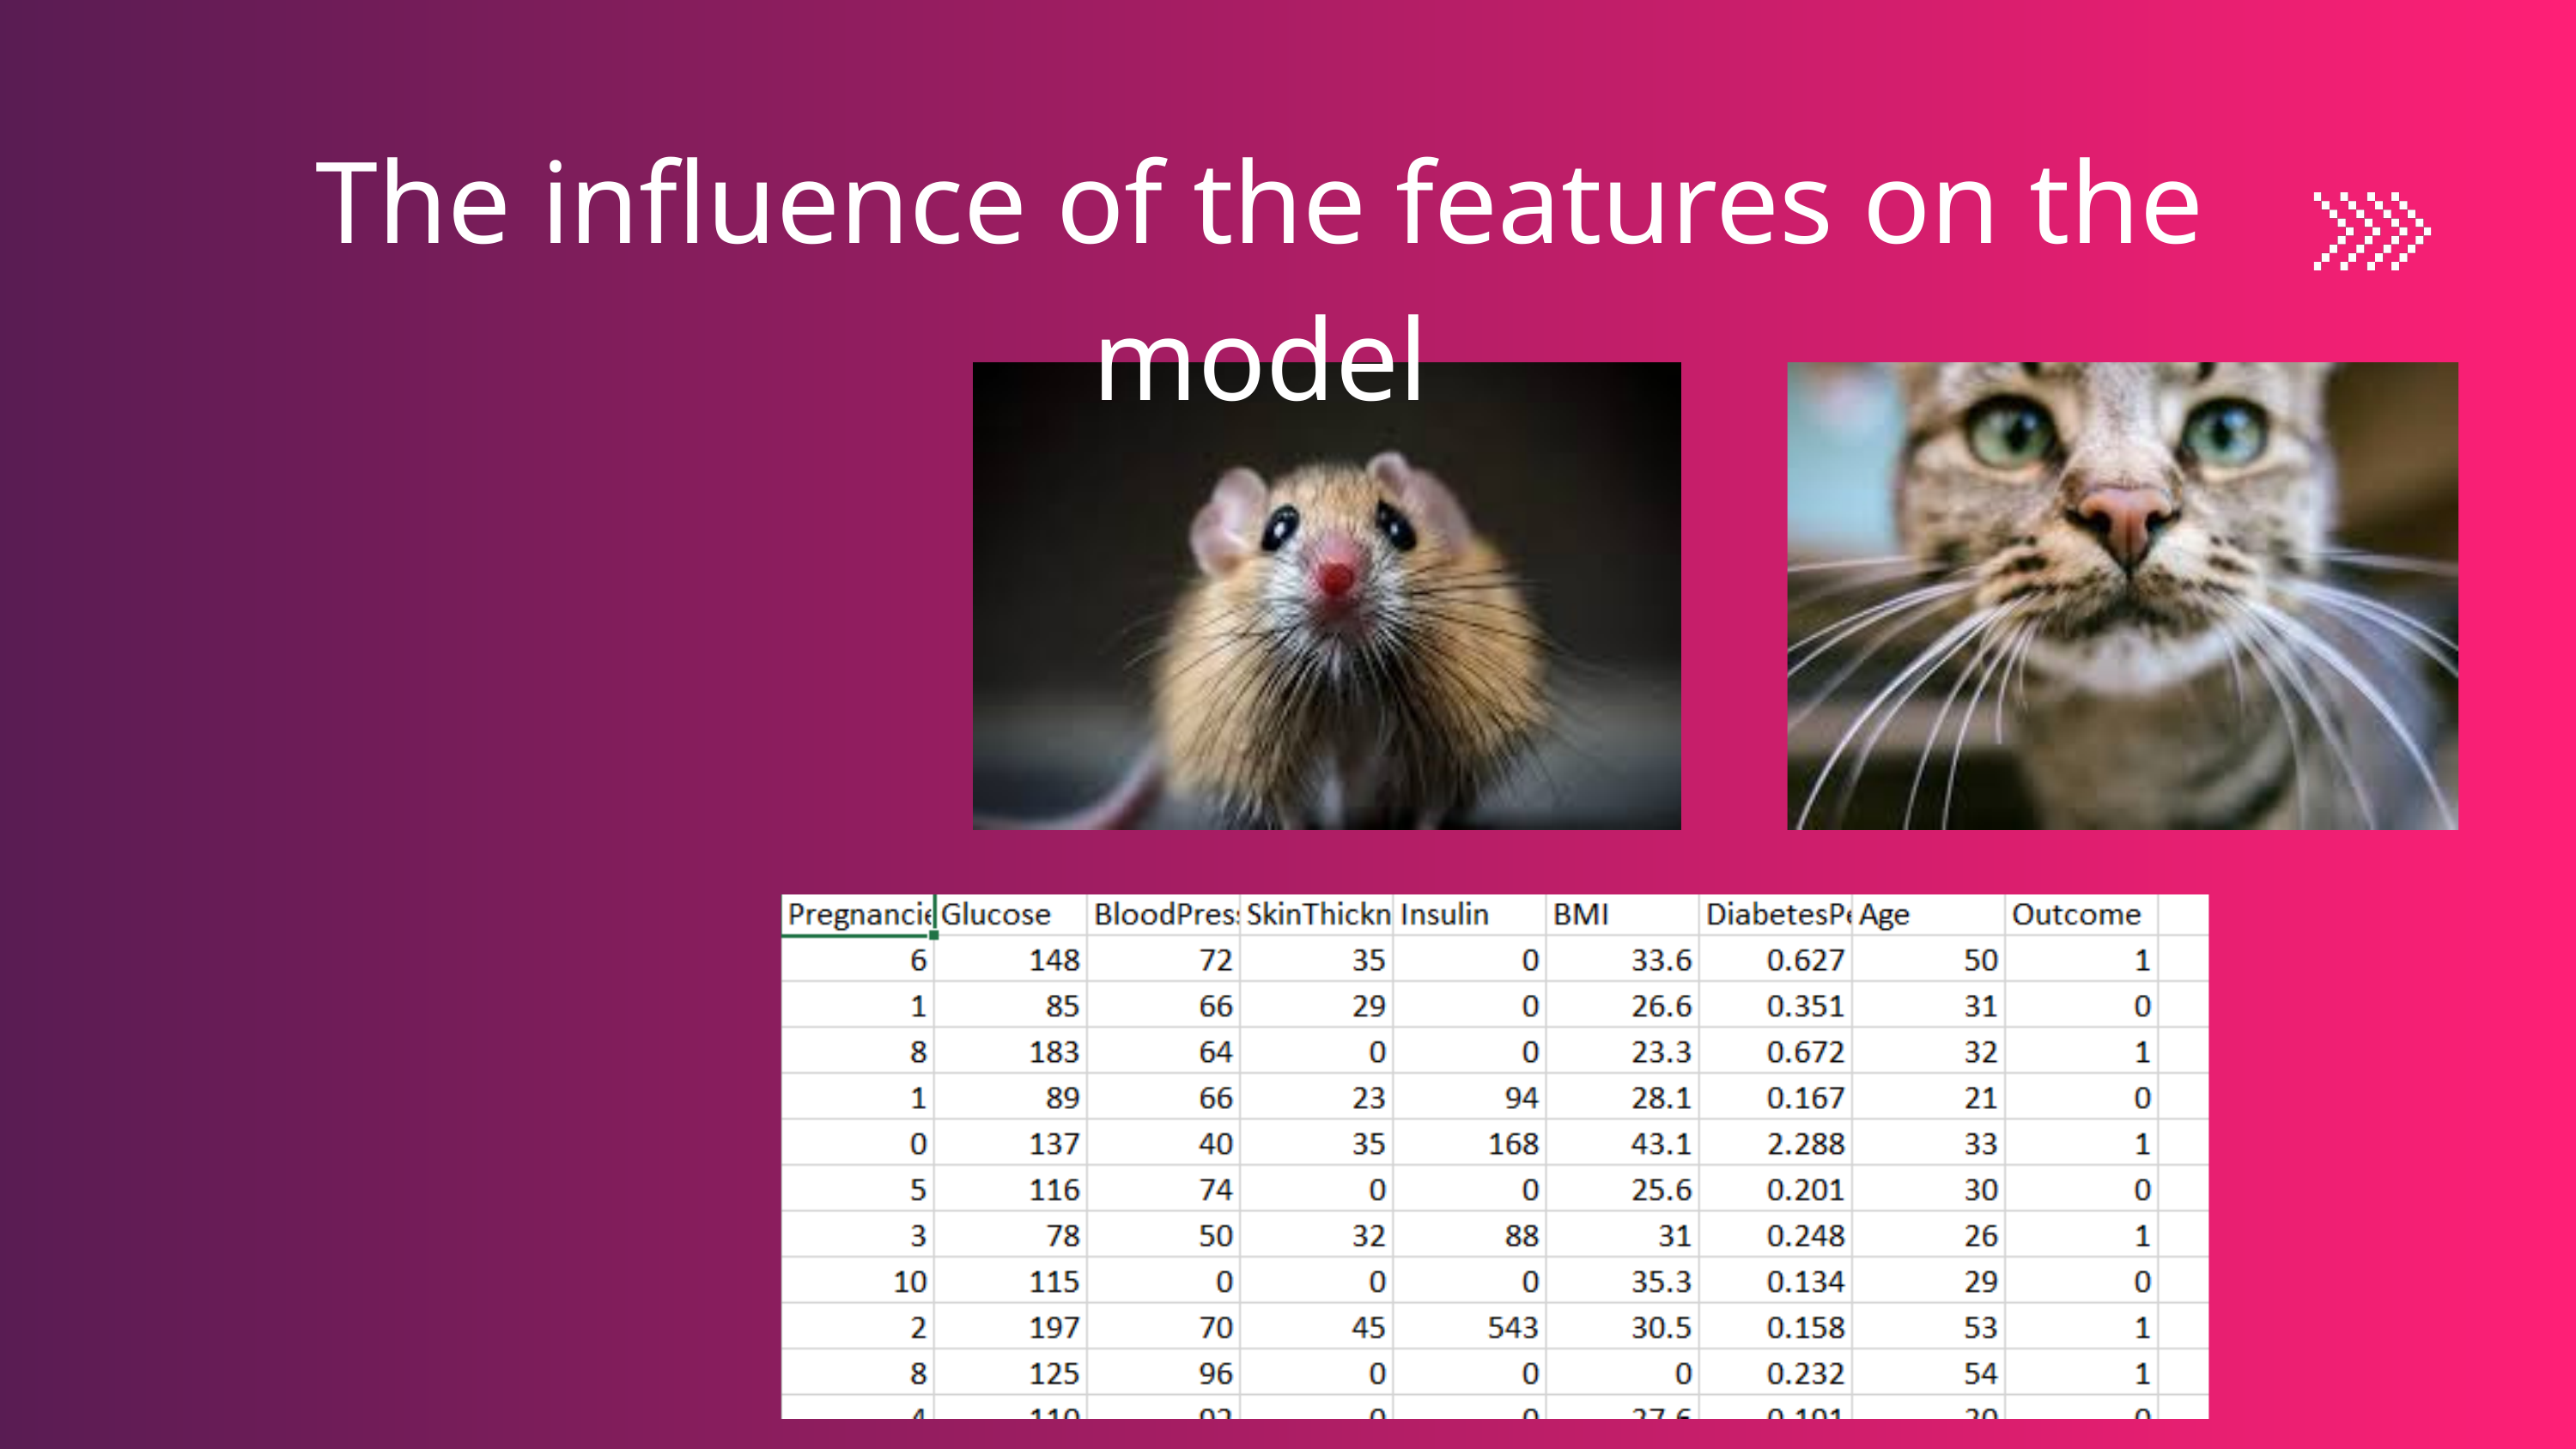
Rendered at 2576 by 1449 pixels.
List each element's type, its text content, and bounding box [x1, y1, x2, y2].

text_box The influence of the features on the model [181, 107, 2340, 424]
text_box [973, 424, 1681, 830]
text_box [2340, 192, 2432, 270]
text_box [781, 894, 2209, 1419]
text_box [1787, 362, 2459, 830]
